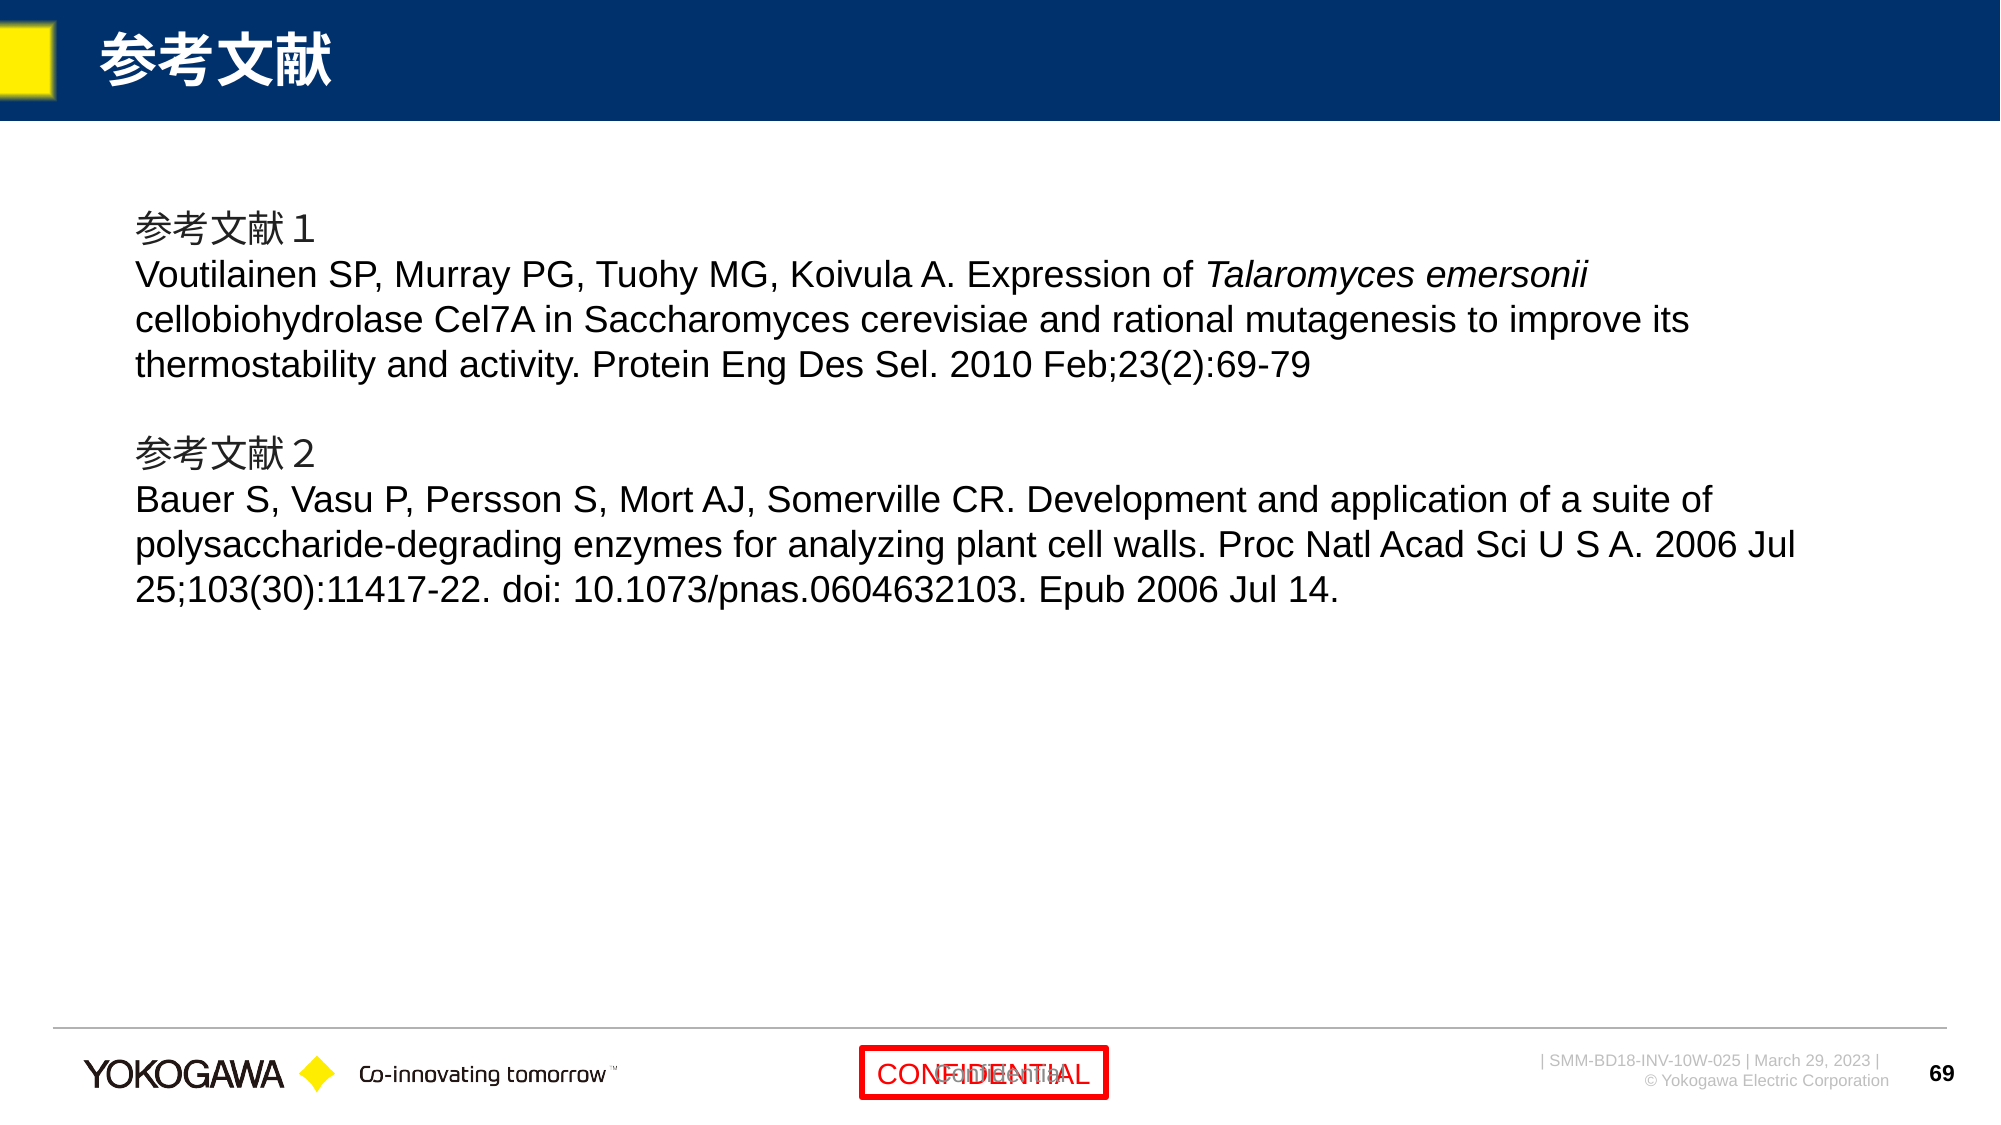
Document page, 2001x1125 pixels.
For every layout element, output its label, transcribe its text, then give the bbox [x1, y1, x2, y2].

picture [83, 1055, 617, 1093]
slide_number 69 [1904, 1042, 1970, 1103]
footer Confidential [662, 1042, 1338, 1103]
text_box 参考文献１ Voutilainen SP, Murray PG, Tuohy MG, Koivula A. Expression of Talaromyces emersonii cellobiohydrolase Cel7A in Saccharomyces cerevisiae and rational mutagenesis to improve its thermostability and activity. Protein Eng Des Sel. 2010 Feb;23(2):69-79 参考文献２ Bauer S, Vasu P, Persson S, Mort AJ, Somerville CR. Development and application of a suite of polysaccharide-degrading enzymes for analyzing plant cell walls. Proc Natl Acad Sci U S A. 2006 Jul 25;103(30):11417-22. doi: 10.1073/pnas.0604632103. Epub 2006 Jul 14. [120, 197, 1890, 617]
picture [0, 6, 69, 115]
title 参考文献 [84, 20, 1955, 106]
